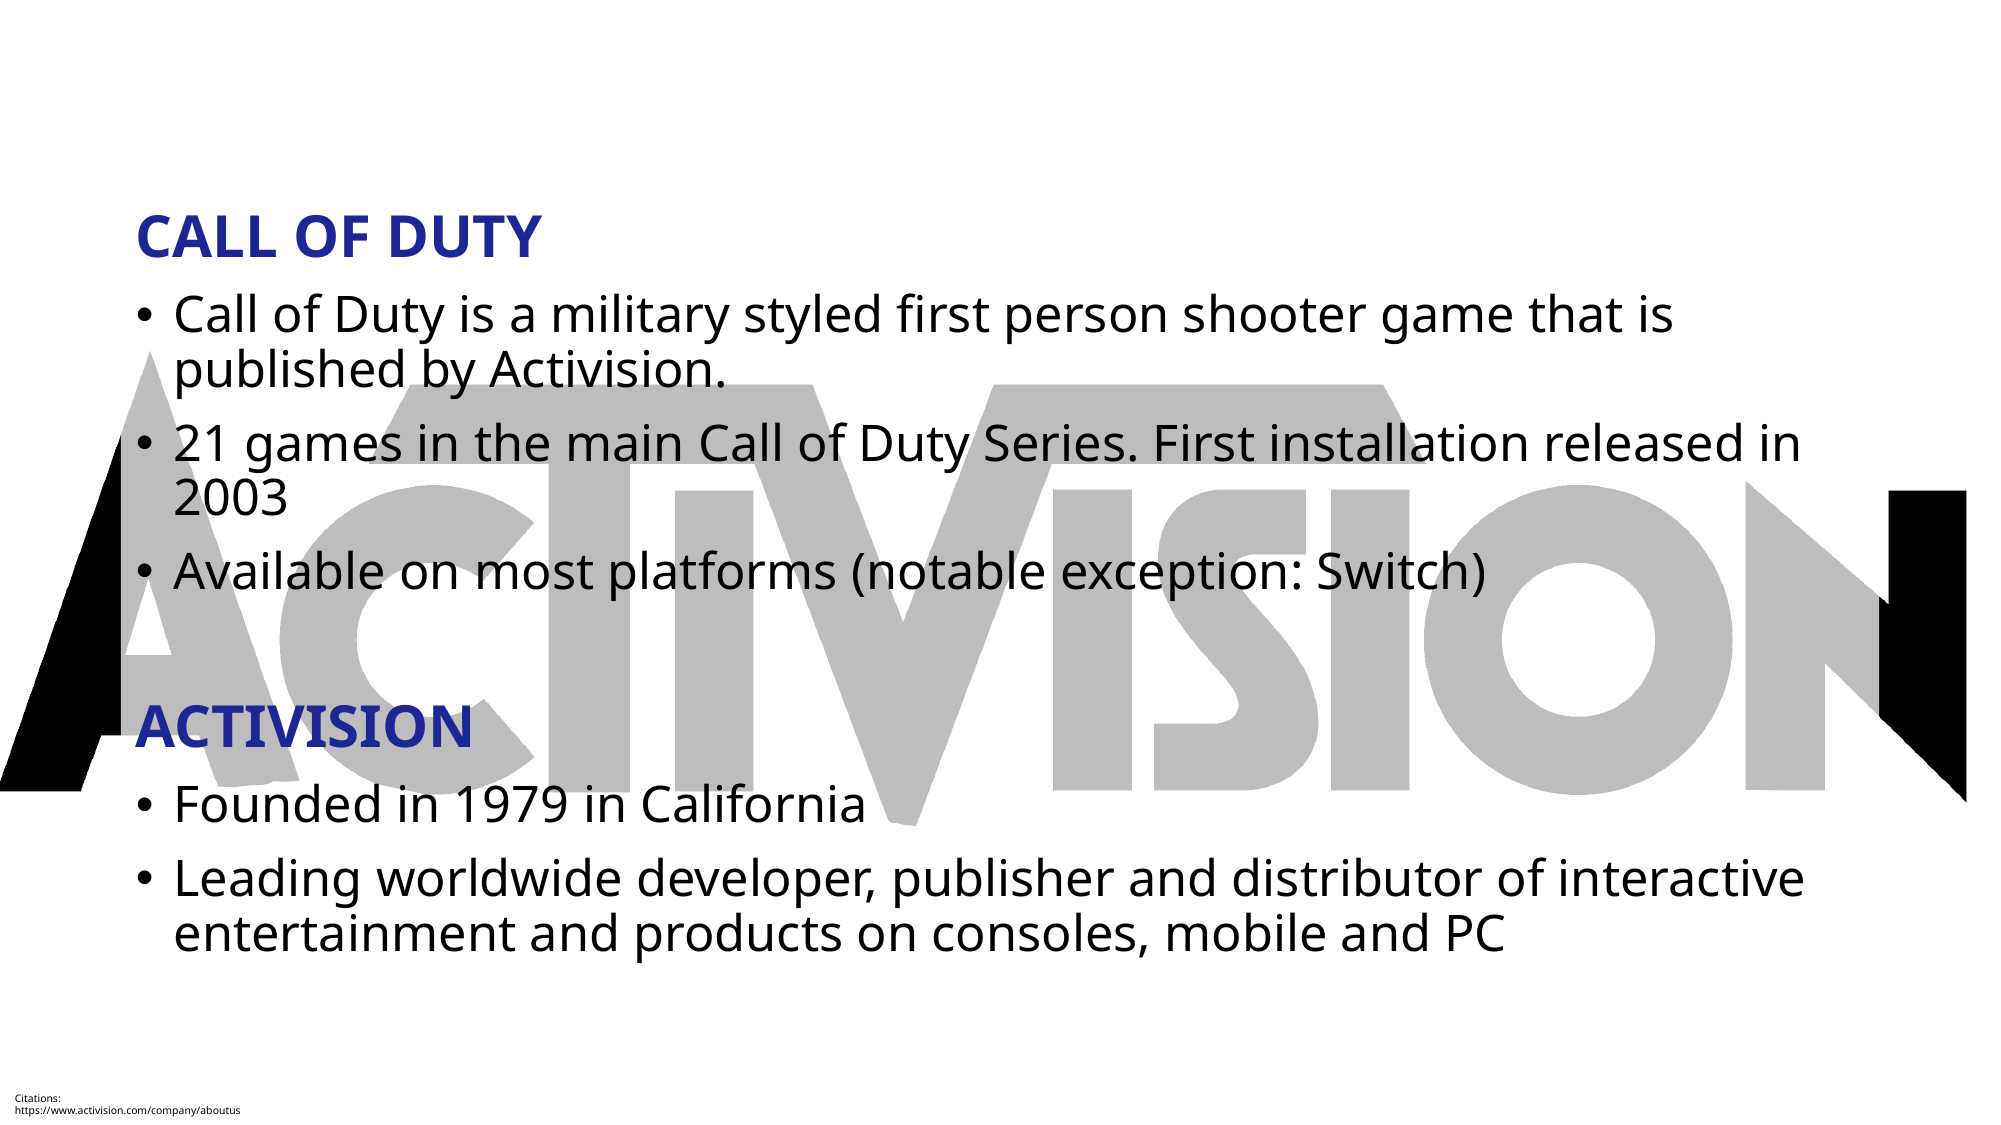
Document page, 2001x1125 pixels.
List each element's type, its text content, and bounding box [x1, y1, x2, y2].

text_box Citations: https://www.activision.com/company/aboutus [0, 1084, 678, 1125]
list CALL OF DUTY Call of Duty is a military styled first person shooter game that is published by Activision. 21 games in the main Call of Duty Series. First installation released in 2003 Available on most platforms (notable exception: Switch) ACTIVISION Founded in 1979 in California Leading worldwide developer, publisher and distributor of interactive entertainment and products on consoles, mobile and PC [120, 867, 1880, 975]
list CALL OF DUTY Call of Duty is a military styled first person shooter game that is published by Activision. 21 games in the main Call of Duty Series. First installation released in 2003 Available on most platforms (notable exception: Switch) ACTIVISION Founded in 1979 in California Leading worldwide developer, publisher and distributor of interactive entertainment and products on consoles, mobile and PC [120, 200, 1880, 348]
picture [0, 348, 1982, 867]
